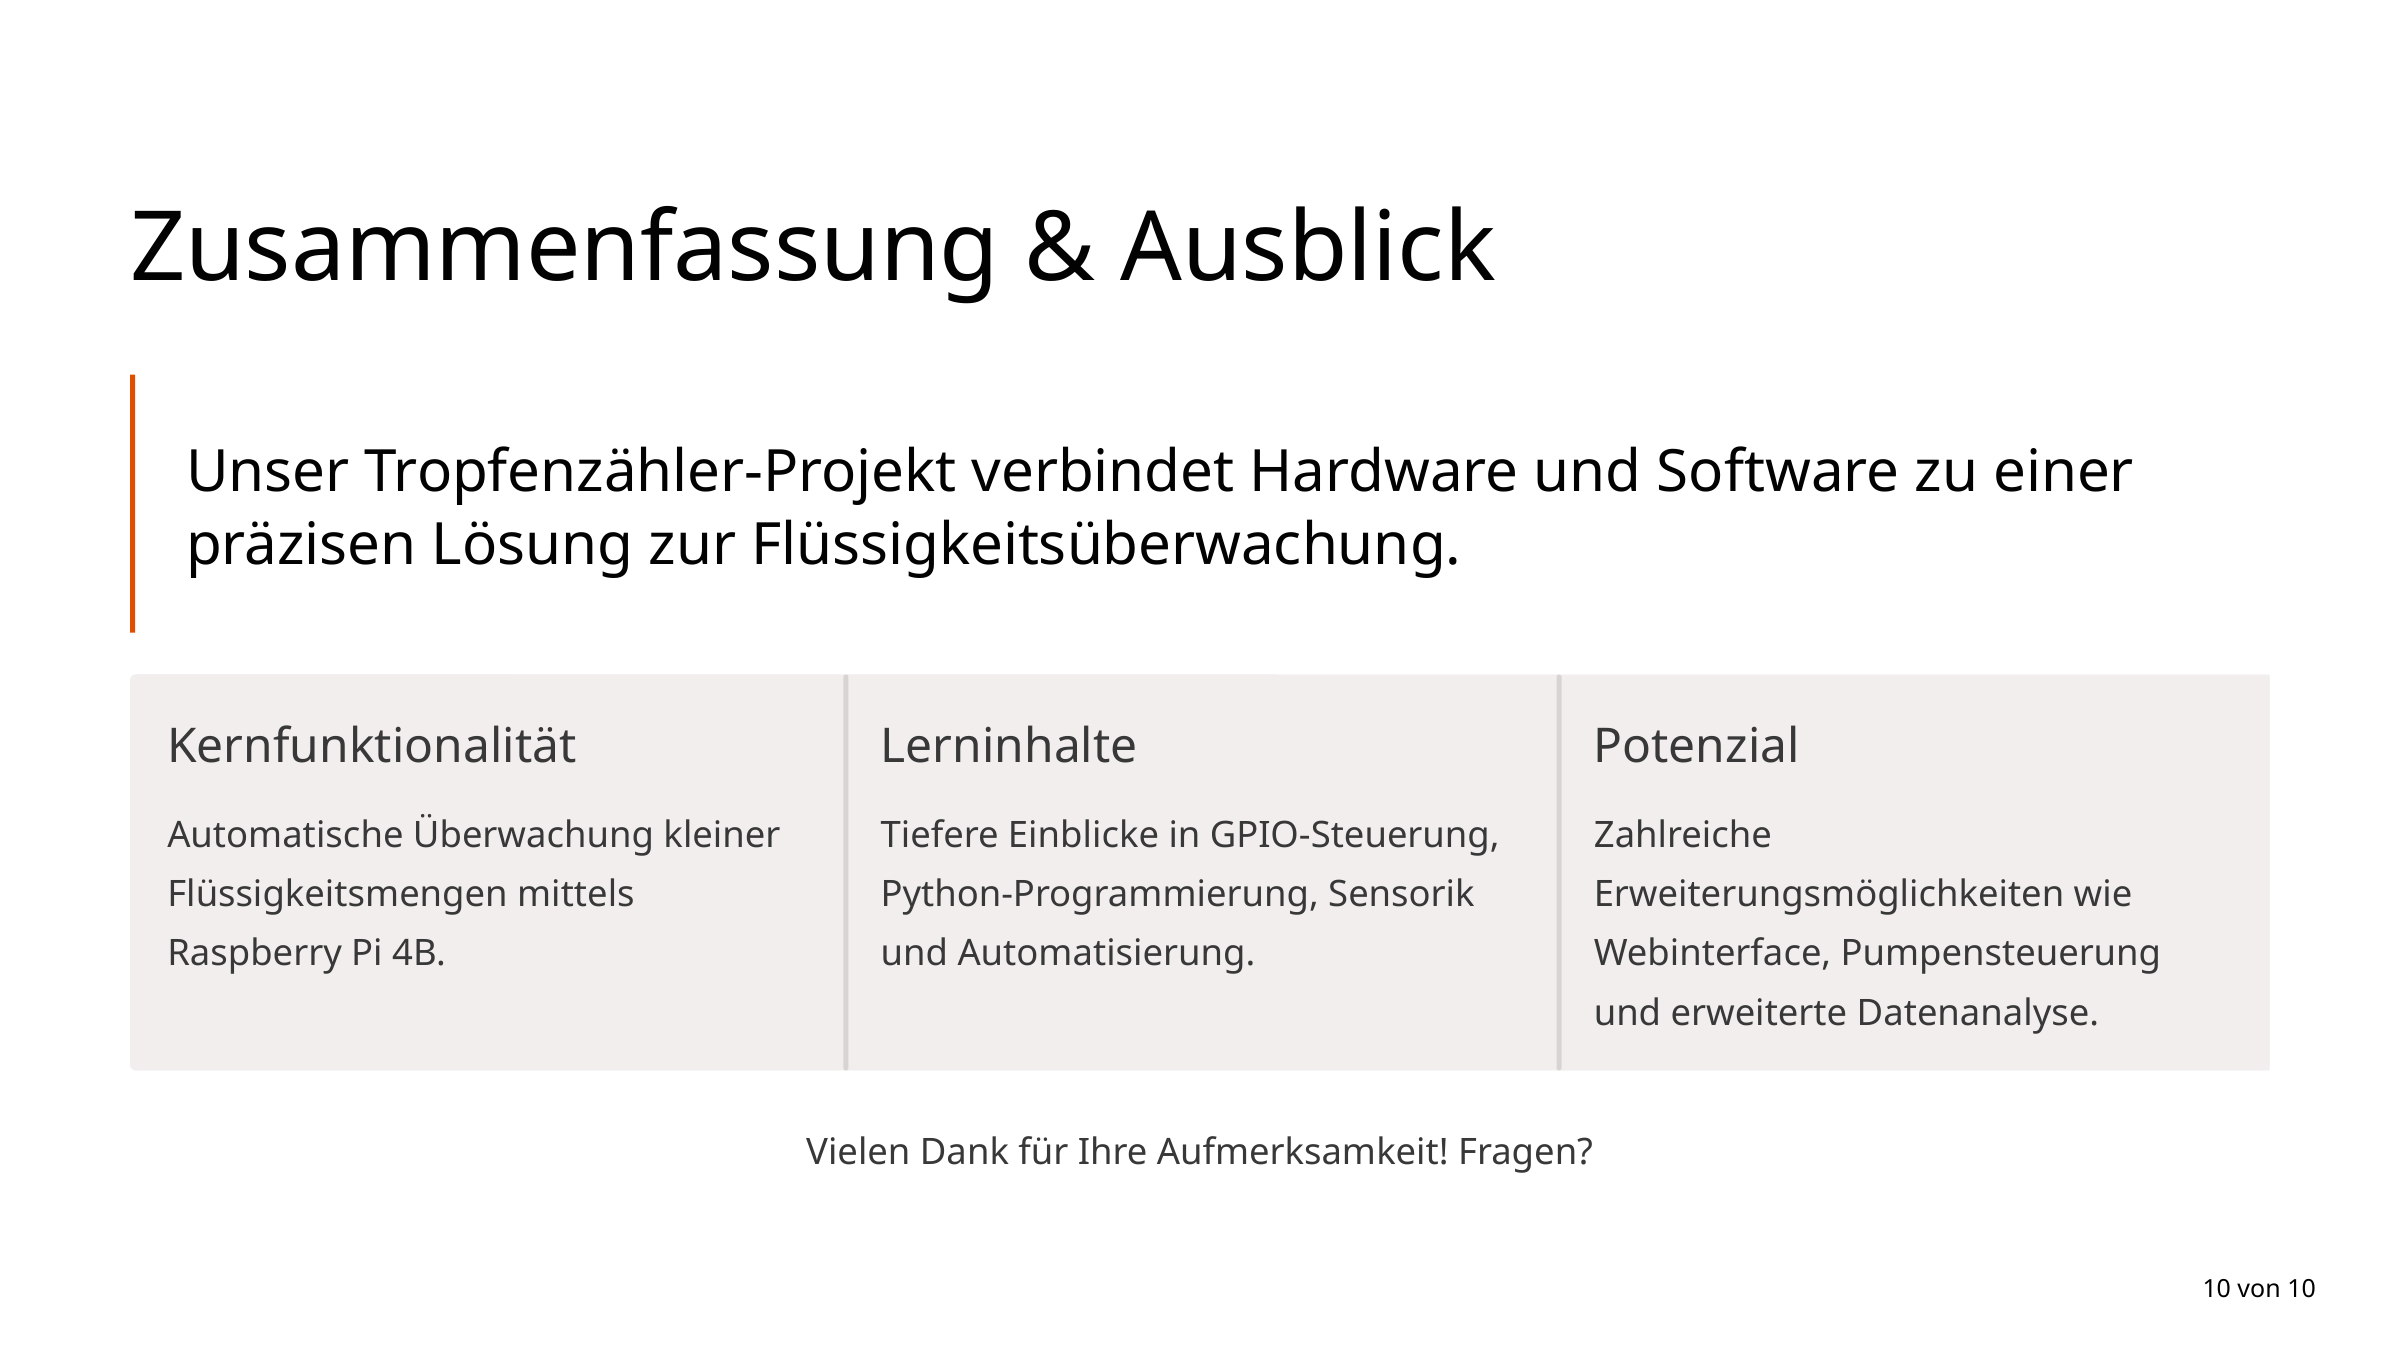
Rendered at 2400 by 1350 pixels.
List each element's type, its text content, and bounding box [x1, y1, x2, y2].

text_box Zusammenfassung & Ausblick [130, 178, 1450, 301]
text_box Vielen Dank für Ihre Aufmerksamkeit! Fragen? [130, 1112, 2270, 1172]
text_box [1561, 674, 2270, 1071]
text_box Tiefere Einblicke in GPIO-Steuerung, Python-Programmierung, Sensorik und Automatisierung. [880, 795, 1520, 974]
text_box [130, 674, 843, 1071]
text_box Unser Tropfenzähler-Projekt verbindet Hardware und Software zu einer präzisen Lösung zur Flüssigkeitsüberwachung. [186, 430, 2270, 577]
text_box [1938, 1238, 2383, 1337]
text_box [1556, 674, 1562, 1071]
text_box Zahlreiche Erweiterungsmöglichkeiten wie Webinterface, Pumpensteuerung und erweiterte Datenanalyse. [1593, 795, 2233, 1034]
text_box Potenzial [1593, 711, 2083, 773]
text_box [130, 374, 136, 633]
text_box Kernfunktionalität [167, 711, 656, 773]
picture [2106, 1271, 2389, 1339]
text_box Automatische Überwachung kleiner Flüssigkeitsmengen mittels Raspberry Pi 4B. [167, 795, 807, 974]
text_box [848, 674, 1556, 1071]
text_box 10 von 10 [2187, 1264, 2355, 1310]
text_box [843, 674, 849, 1071]
text_box Lerninhalte [880, 711, 1369, 773]
